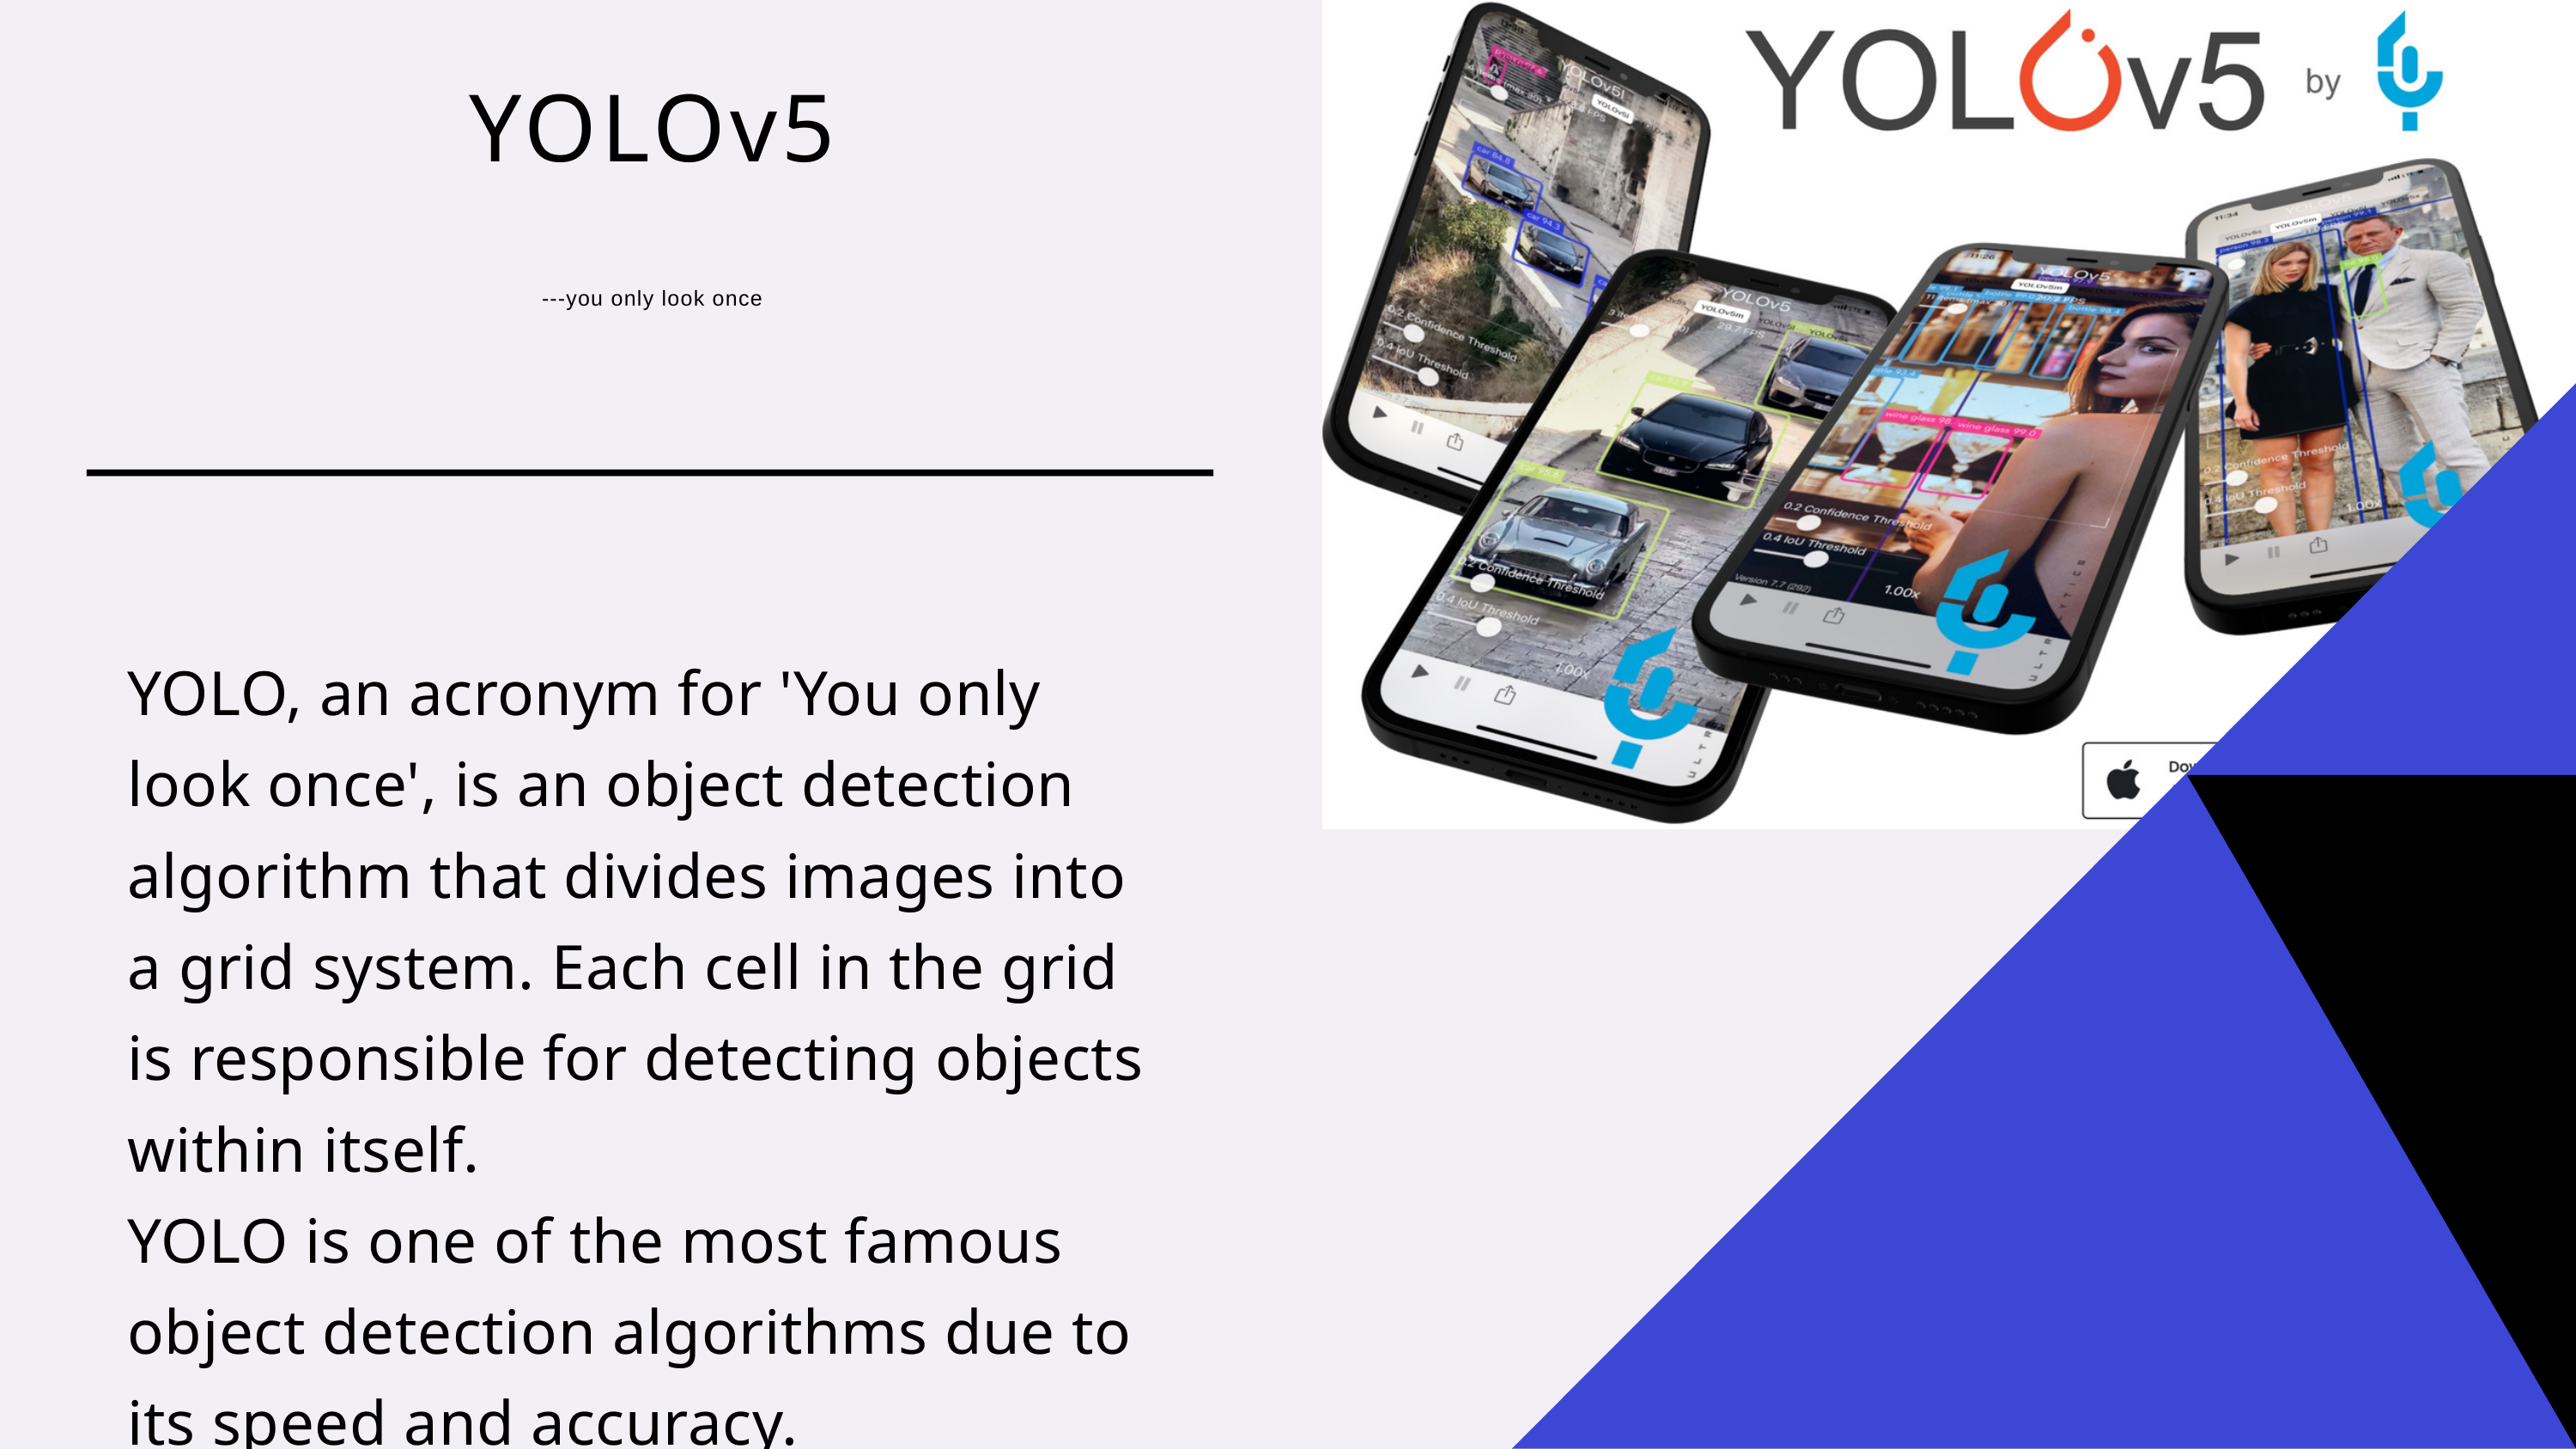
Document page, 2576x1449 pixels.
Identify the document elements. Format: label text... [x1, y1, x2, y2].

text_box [0, 436, 1214, 510]
text_box YOLO, an acronym for 'You only look once', is an object detection algorithm that divides images into a grid system. Each cell in the grid is responsible for detecting objects within itself. YOLO is one of the most famous object detection algorithms due to its speed and accuracy. [127, 636, 1177, 1449]
picture [1321, 0, 2576, 829]
text_box YOLOv5 ---you only look once [167, 50, 1138, 435]
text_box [1510, 384, 2576, 1448]
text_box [2186, 774, 2576, 1449]
